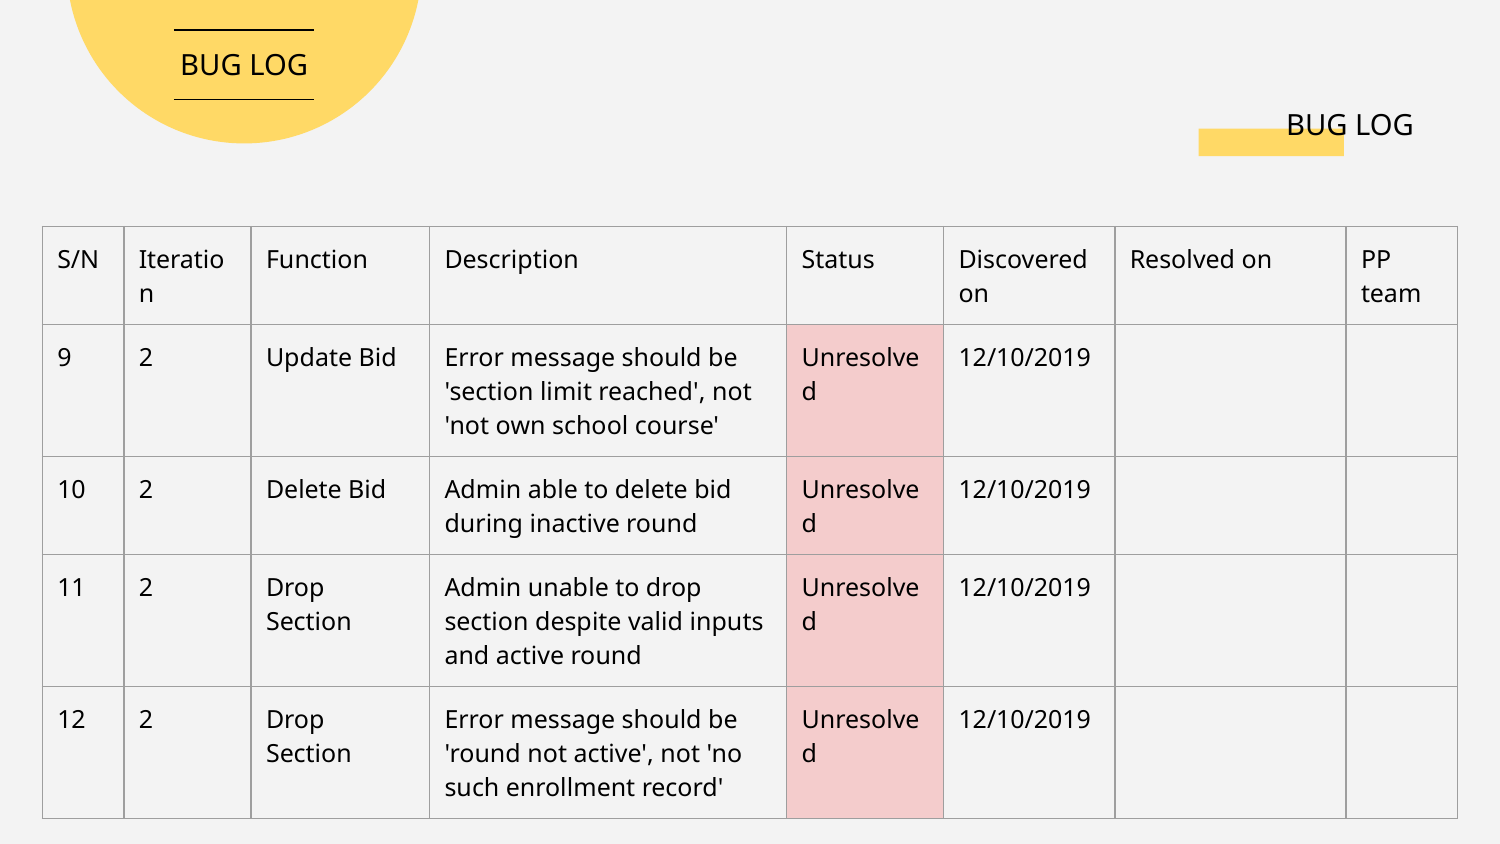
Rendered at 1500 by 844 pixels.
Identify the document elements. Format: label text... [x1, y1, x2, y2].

table_cell 2 [125, 555, 250, 686]
table_header Description [430, 227, 786, 324]
table_cell [1347, 325, 1457, 456]
table_cell 12/10/2019 [944, 325, 1114, 456]
table_cell [1116, 457, 1345, 554]
table_cell Unresolved [787, 325, 943, 456]
table_cell Unresolved [787, 457, 943, 554]
table_cell 9 [43, 325, 123, 456]
table_header PP team [1347, 227, 1457, 324]
text_box [69, 0, 419, 73]
table_cell 11 [43, 555, 123, 686]
table_cell [1347, 687, 1457, 818]
table_header Status [787, 227, 943, 324]
table_cell 2 [125, 687, 250, 818]
table_cell Unresolved [787, 687, 943, 818]
table_cell Drop Section [252, 555, 429, 686]
table_cell 12/10/2019 [944, 457, 1114, 554]
title BUG LOG [102, 31, 386, 97]
table_cell 2 [125, 457, 250, 554]
table_cell 12/10/2019 [944, 555, 1114, 686]
table_cell [1116, 325, 1345, 456]
table_cell 12 [43, 687, 123, 818]
table_cell Admin able to delete bid during inactive round [430, 457, 786, 554]
table_cell [1347, 457, 1457, 554]
table_cell Admin unable to drop section despite valid inputs and active round [430, 555, 786, 686]
table_cell [1116, 555, 1345, 686]
table_cell Delete Bid [252, 457, 429, 554]
table_cell 12/10/2019 [944, 687, 1114, 818]
table_cell 10 [43, 457, 123, 554]
table_cell Error message should be 'round not active', not 'no such enrollment record' [430, 687, 786, 818]
table_header Function [252, 227, 429, 324]
table_header Resolved on [1116, 227, 1345, 324]
table_header S/N [43, 227, 123, 324]
title BUG LOG [398, 99, 1429, 156]
table_header Discovered on [944, 227, 1114, 324]
table_cell Unresolved [787, 555, 943, 686]
table_cell [1347, 555, 1457, 686]
table_cell 2 [125, 325, 250, 456]
table_cell [1116, 687, 1345, 818]
table_header Iteration [125, 227, 250, 324]
table_cell Error message should be 'section limit reached', not 'not own school course' [430, 325, 786, 456]
table_cell Update Bid [252, 325, 429, 456]
text_box [124, 97, 364, 144]
table_cell Drop Section [252, 687, 429, 818]
